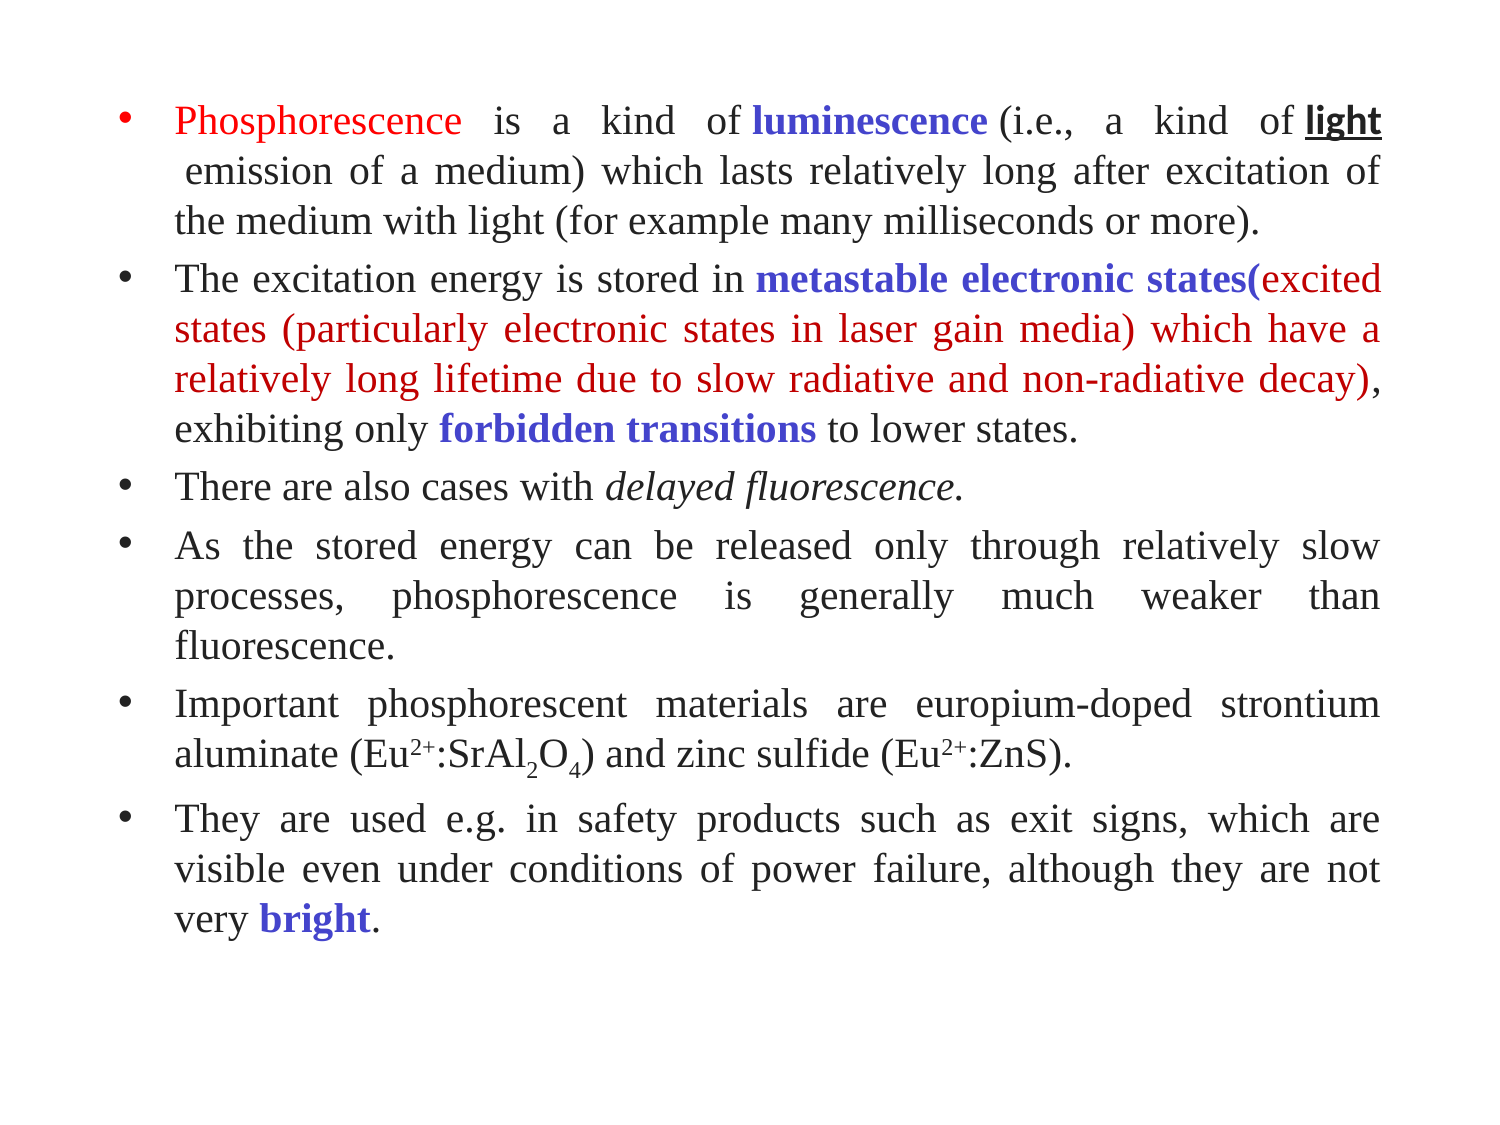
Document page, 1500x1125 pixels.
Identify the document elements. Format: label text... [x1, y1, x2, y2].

list Phosphorescence is a kind of luminescence (i.e., a kind of light emission of a medium) which lasts relatively long after excitation of the medium with light (for example many milliseconds or more). The excitation energy is stored in metastable electronic states(excited states (particularly electronic states in laser gain media) which have a relatively long lifetime due to slow radiative and non-radiative decay), exhibiting only forbidden transitions to lower states. There are also cases with delayed fluorescence. As the stored energy can be released only through relatively slow processes, phosphorescence is generally much weaker than fluorescence. Important phosphorescent materials are europium-doped strontium aluminate (Eu2+:SrAl2O4) and zinc sulfide (Eu2+:ZnS). They are used e.g. in safety products such as exit signs, which are visible even under conditions of power failure, although they are not very bright. [103, 84, 1397, 1014]
